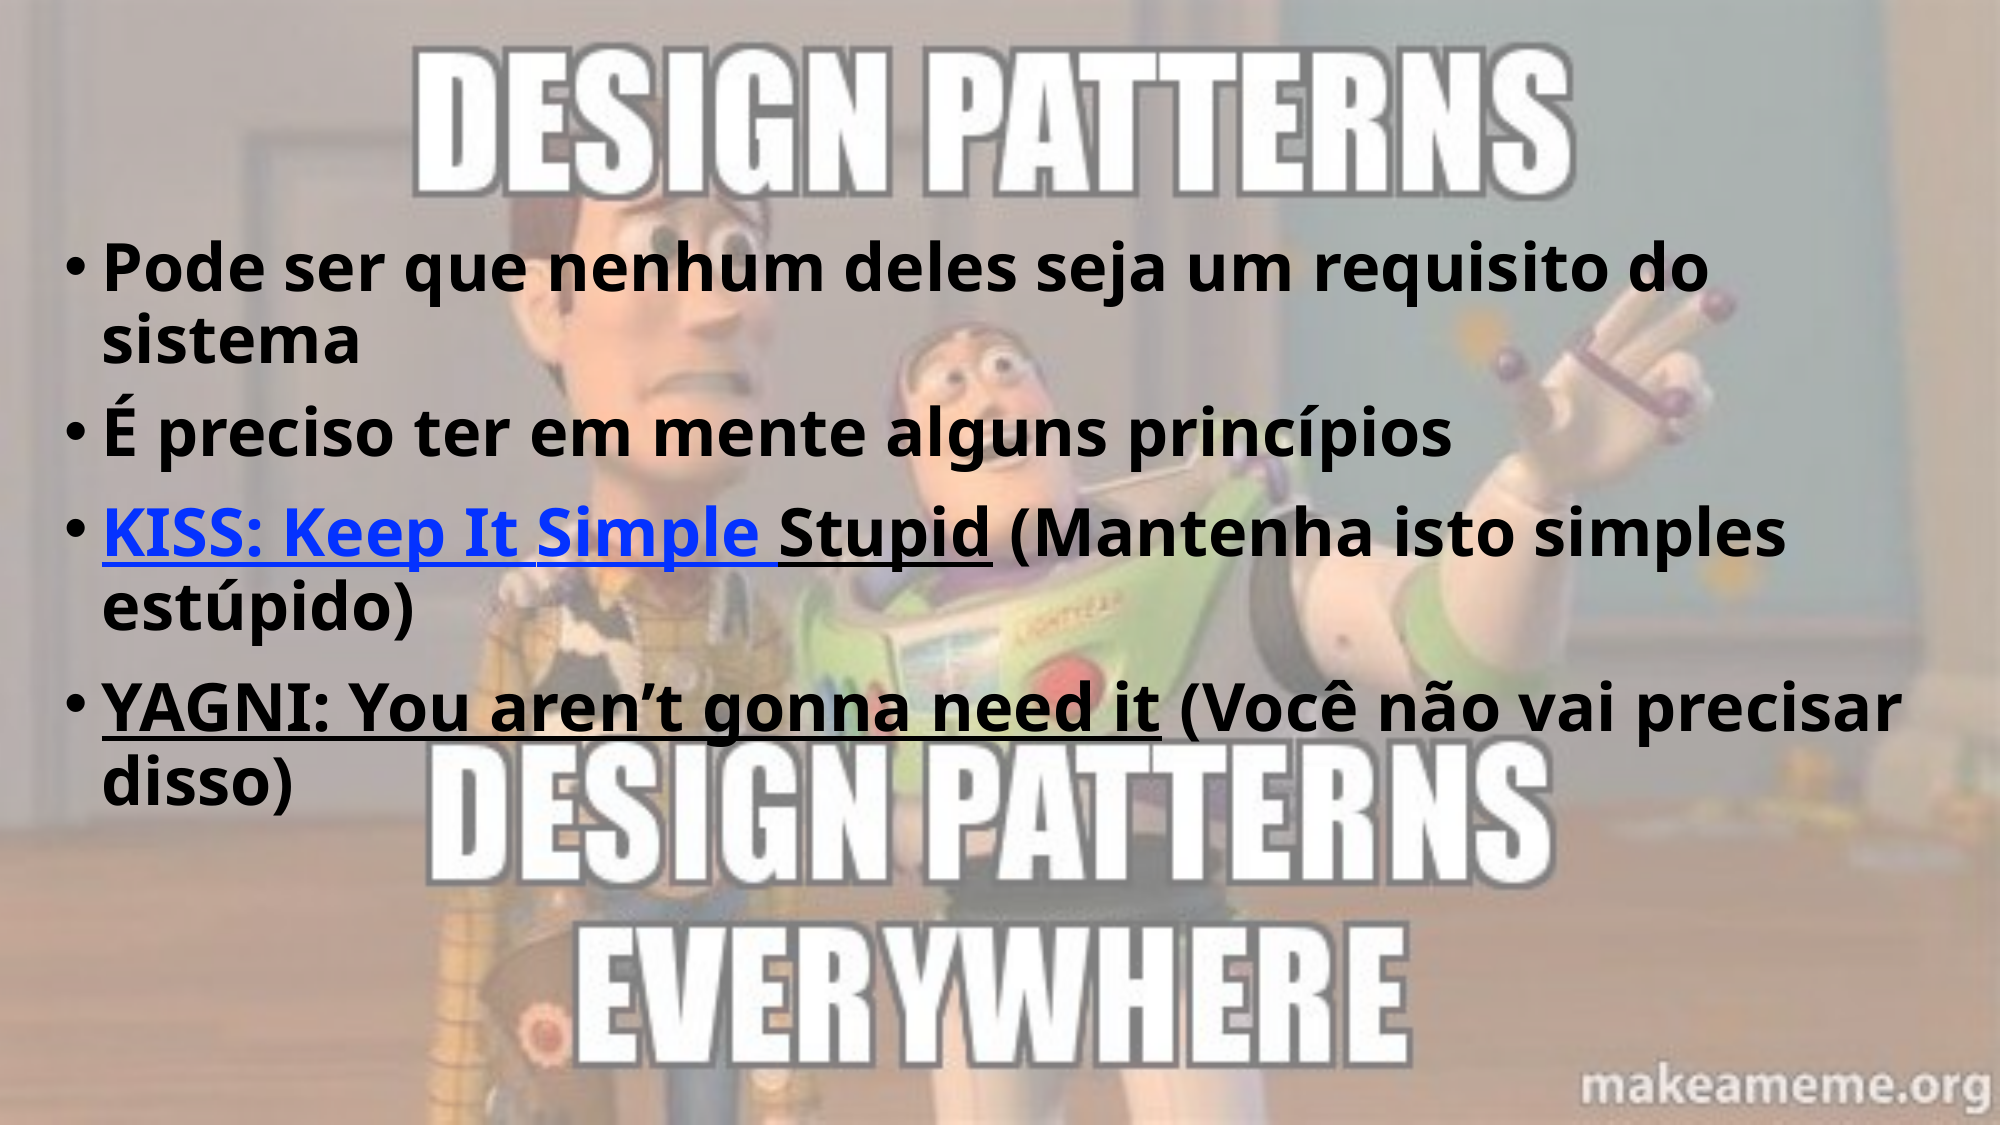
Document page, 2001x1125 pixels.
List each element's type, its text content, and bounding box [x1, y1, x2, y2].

slide_number 30 [1437, 62, 1888, 123]
list Pode ser que nenhum deles seja um requisito do sistema É preciso ter em mente alguns princípios KISS: Keep It Simple Stupid (Mantenha isto simples estúpido) YAGNI: You aren’t gonna need it (Você não vai precisar disso) [49, 226, 1961, 846]
